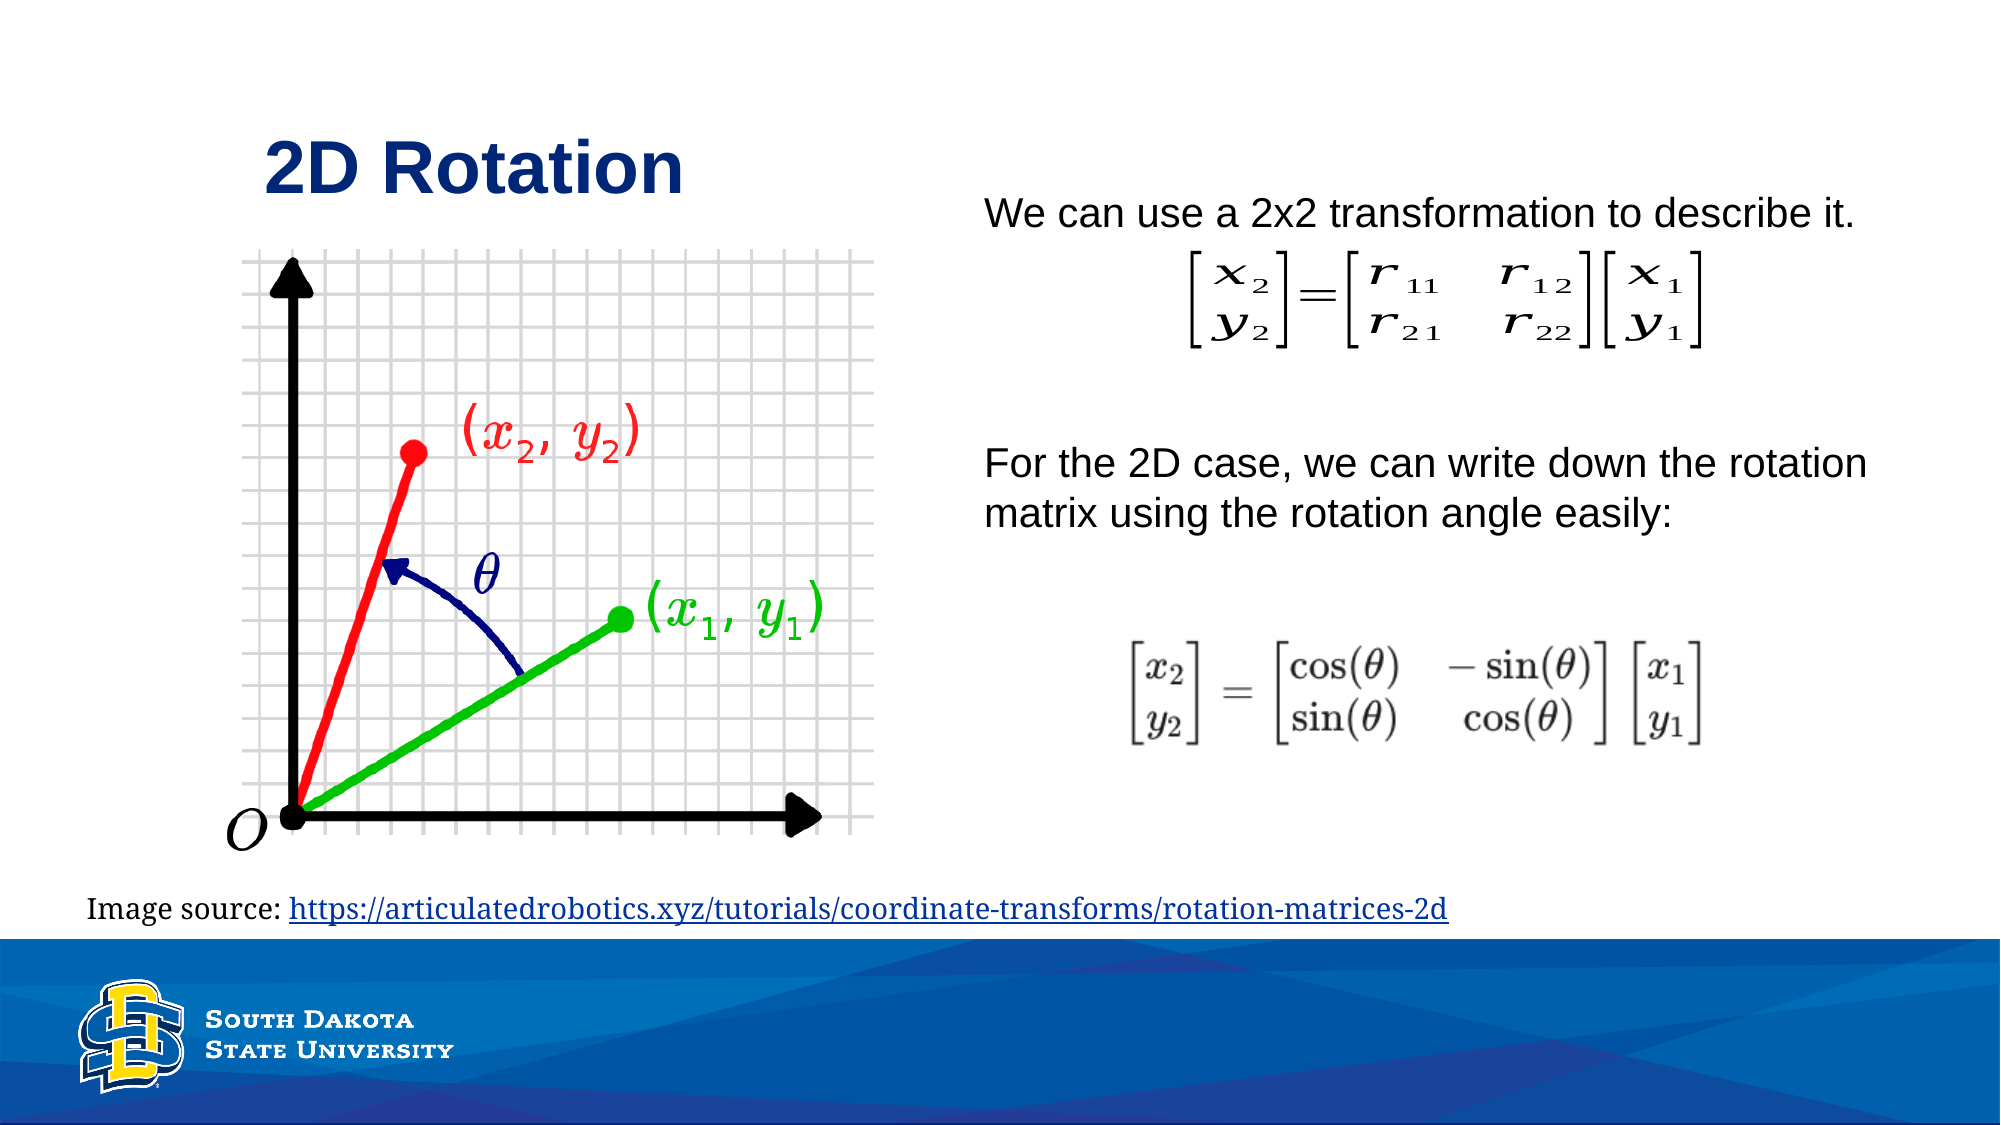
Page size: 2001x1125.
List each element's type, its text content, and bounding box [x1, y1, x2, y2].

text_box We can use a 2x2 transformation to describe it. For the 2D case, we can write down the rotation matrix using the rotation angle easily: [969, 178, 1958, 543]
text_box Image source: https://articulatedrobotics.xyz/tutorials/coordinate-transforms/rotation-matrices-2d [71, 882, 1750, 938]
title 2D Rotation [249, 75, 1750, 217]
picture [0, 939, 2000, 1123]
picture [1118, 622, 1712, 771]
picture [163, 216, 900, 884]
